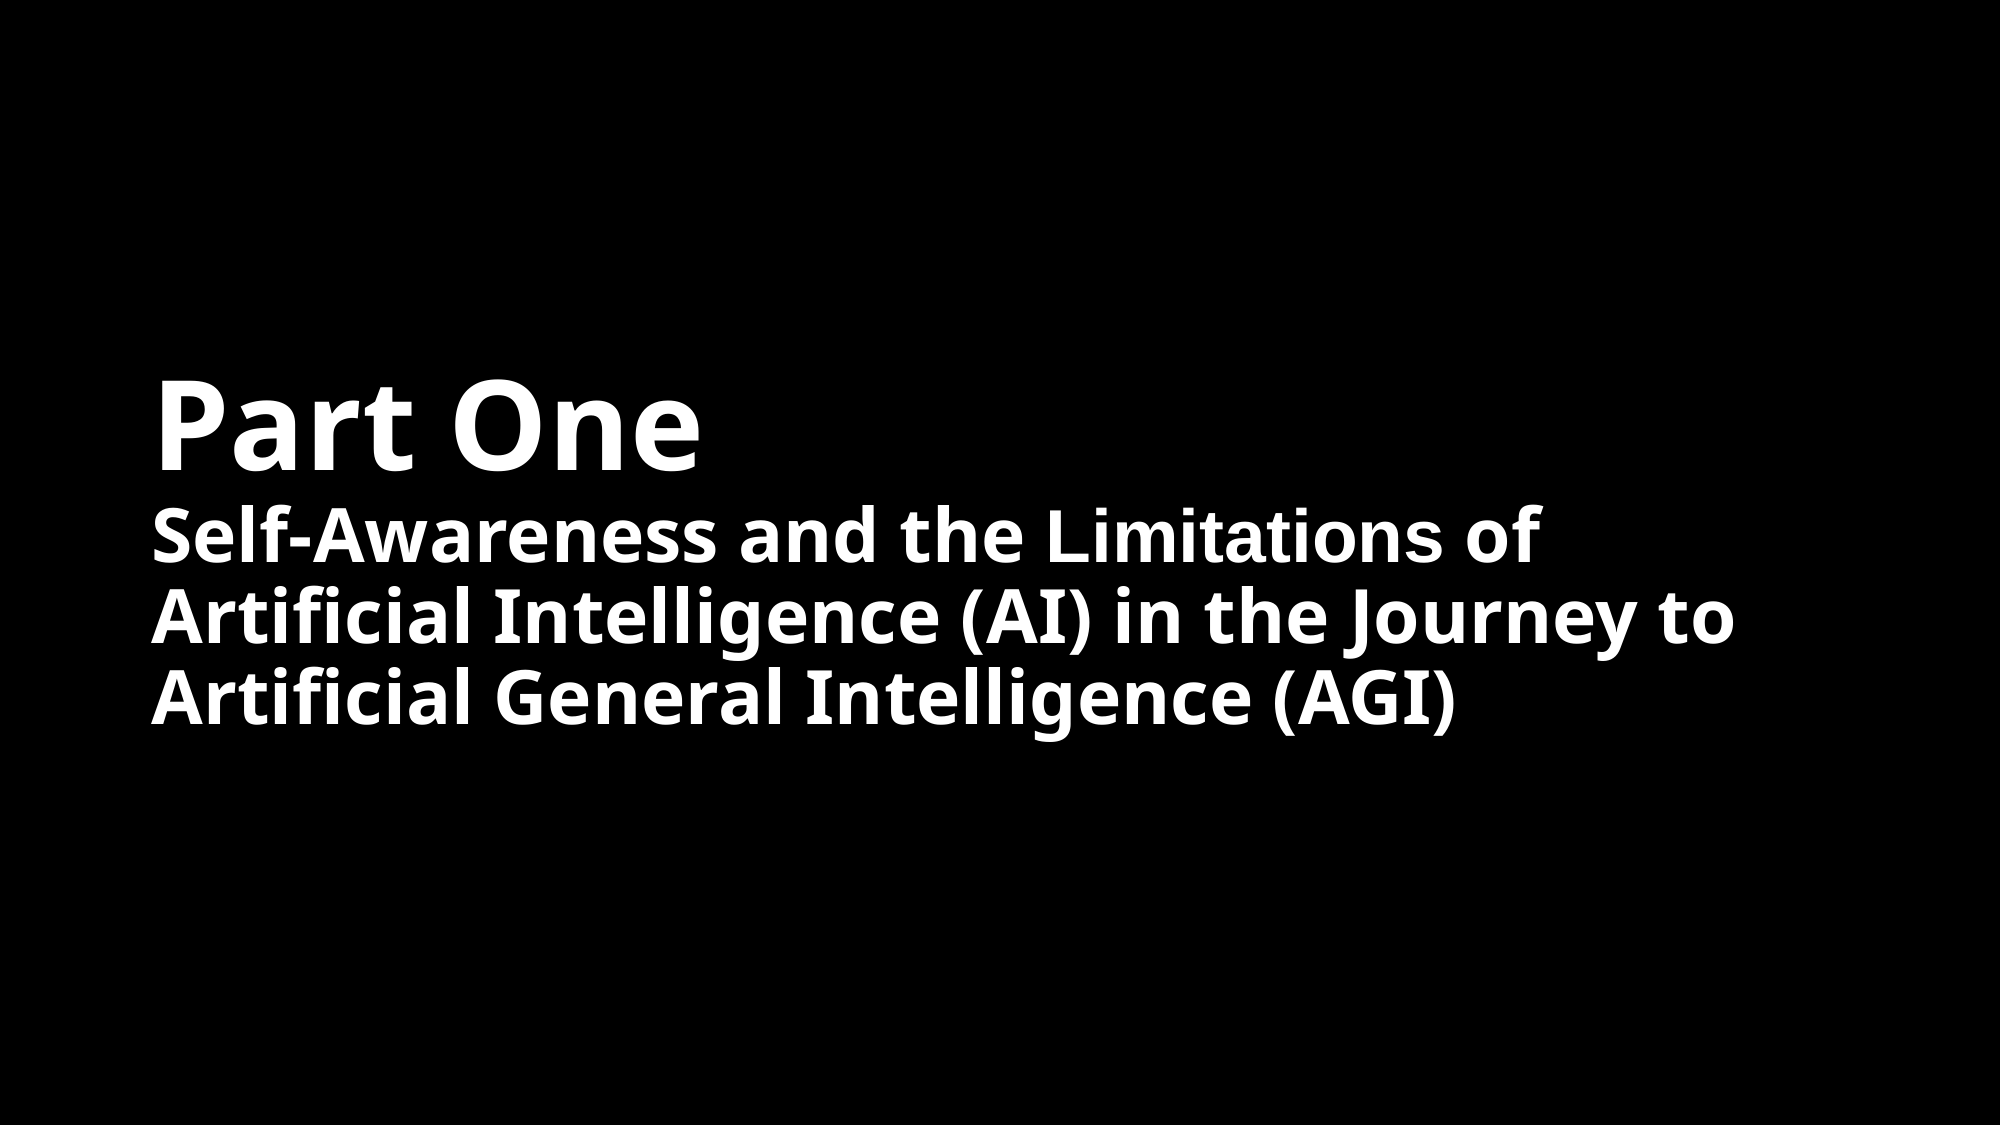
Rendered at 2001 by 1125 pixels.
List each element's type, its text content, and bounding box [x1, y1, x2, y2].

title Part One Self-Awareness and the Limitations of Artificial Intelligence (AI) in the Journey to Artificial General Intelligence (AGI) [136, 280, 1862, 749]
